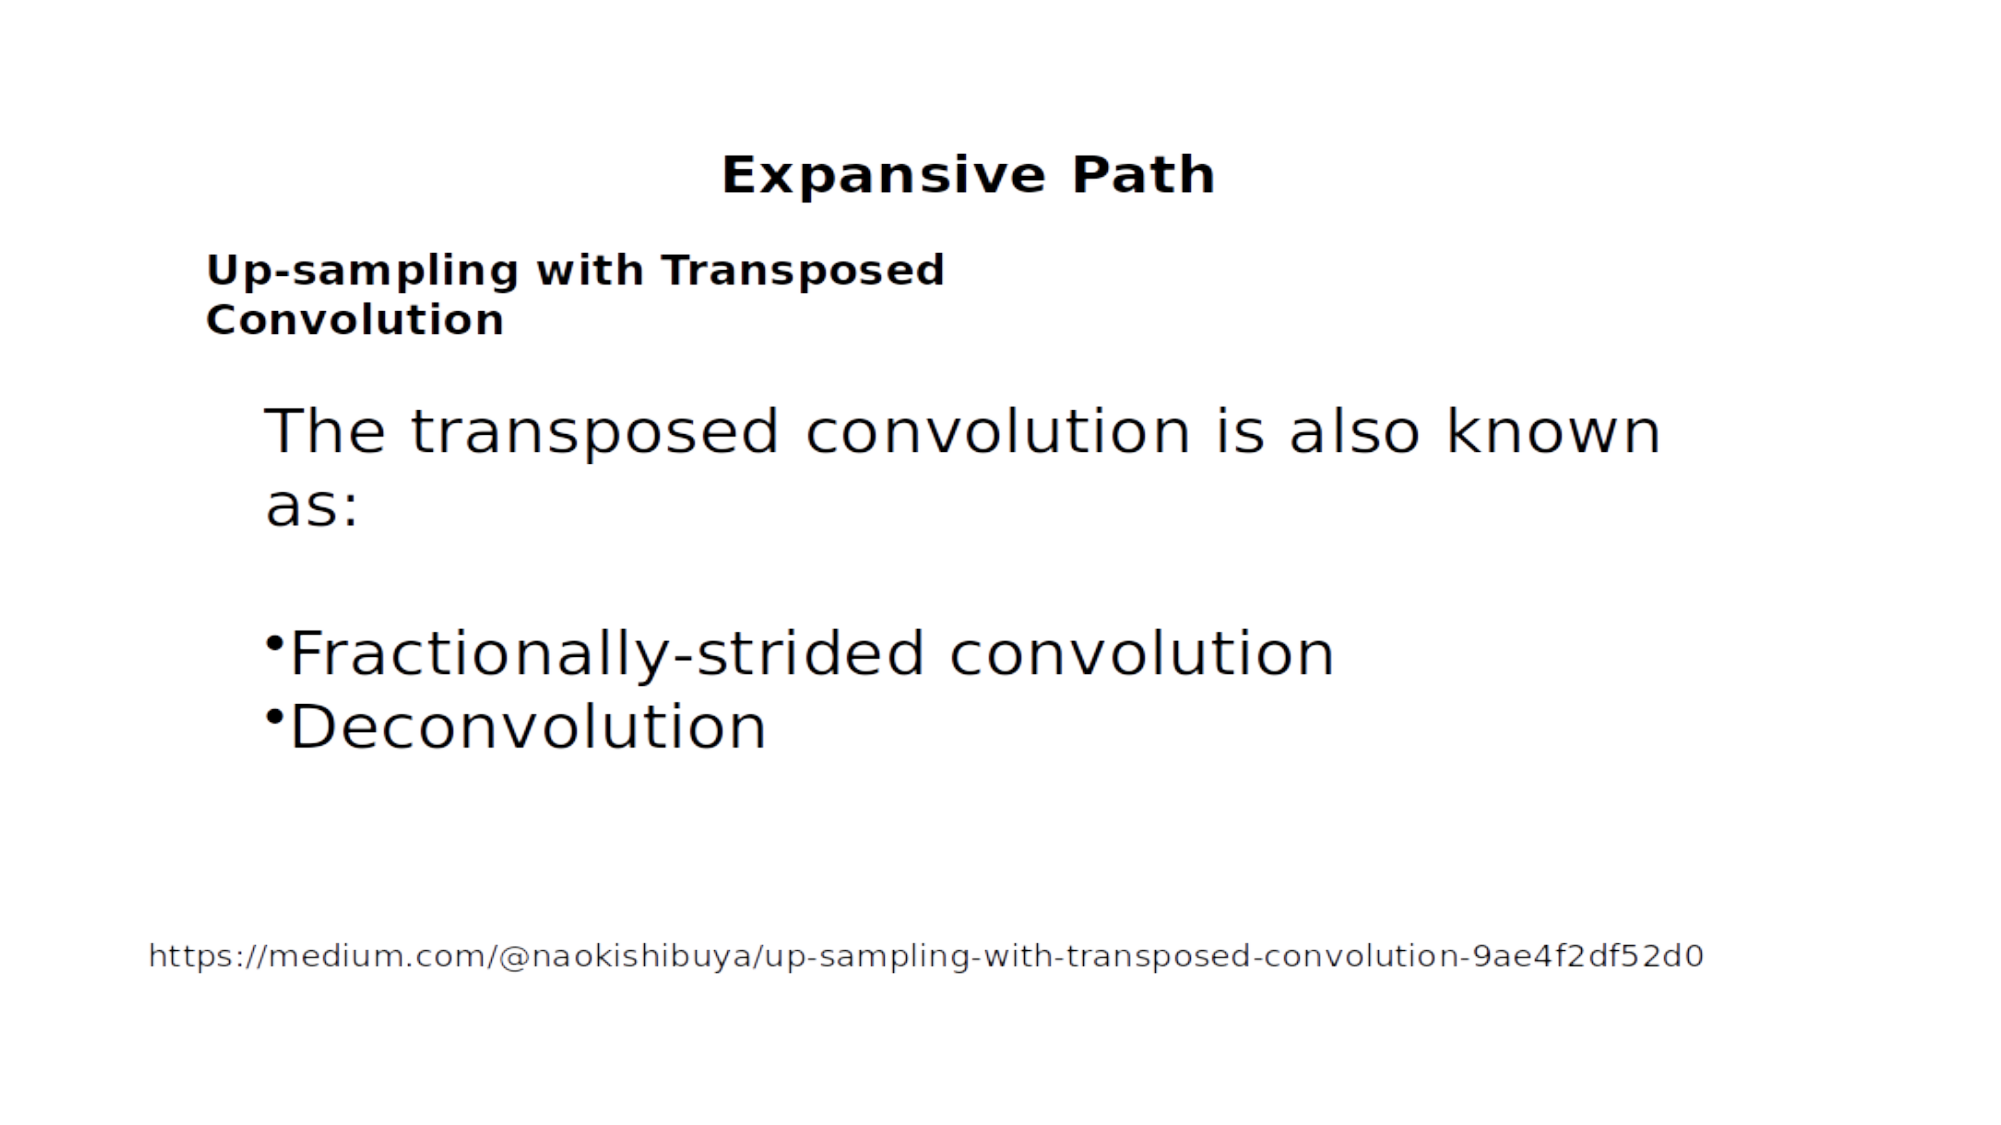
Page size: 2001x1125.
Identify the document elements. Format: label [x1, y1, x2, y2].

picture [135, 81, 1890, 979]
